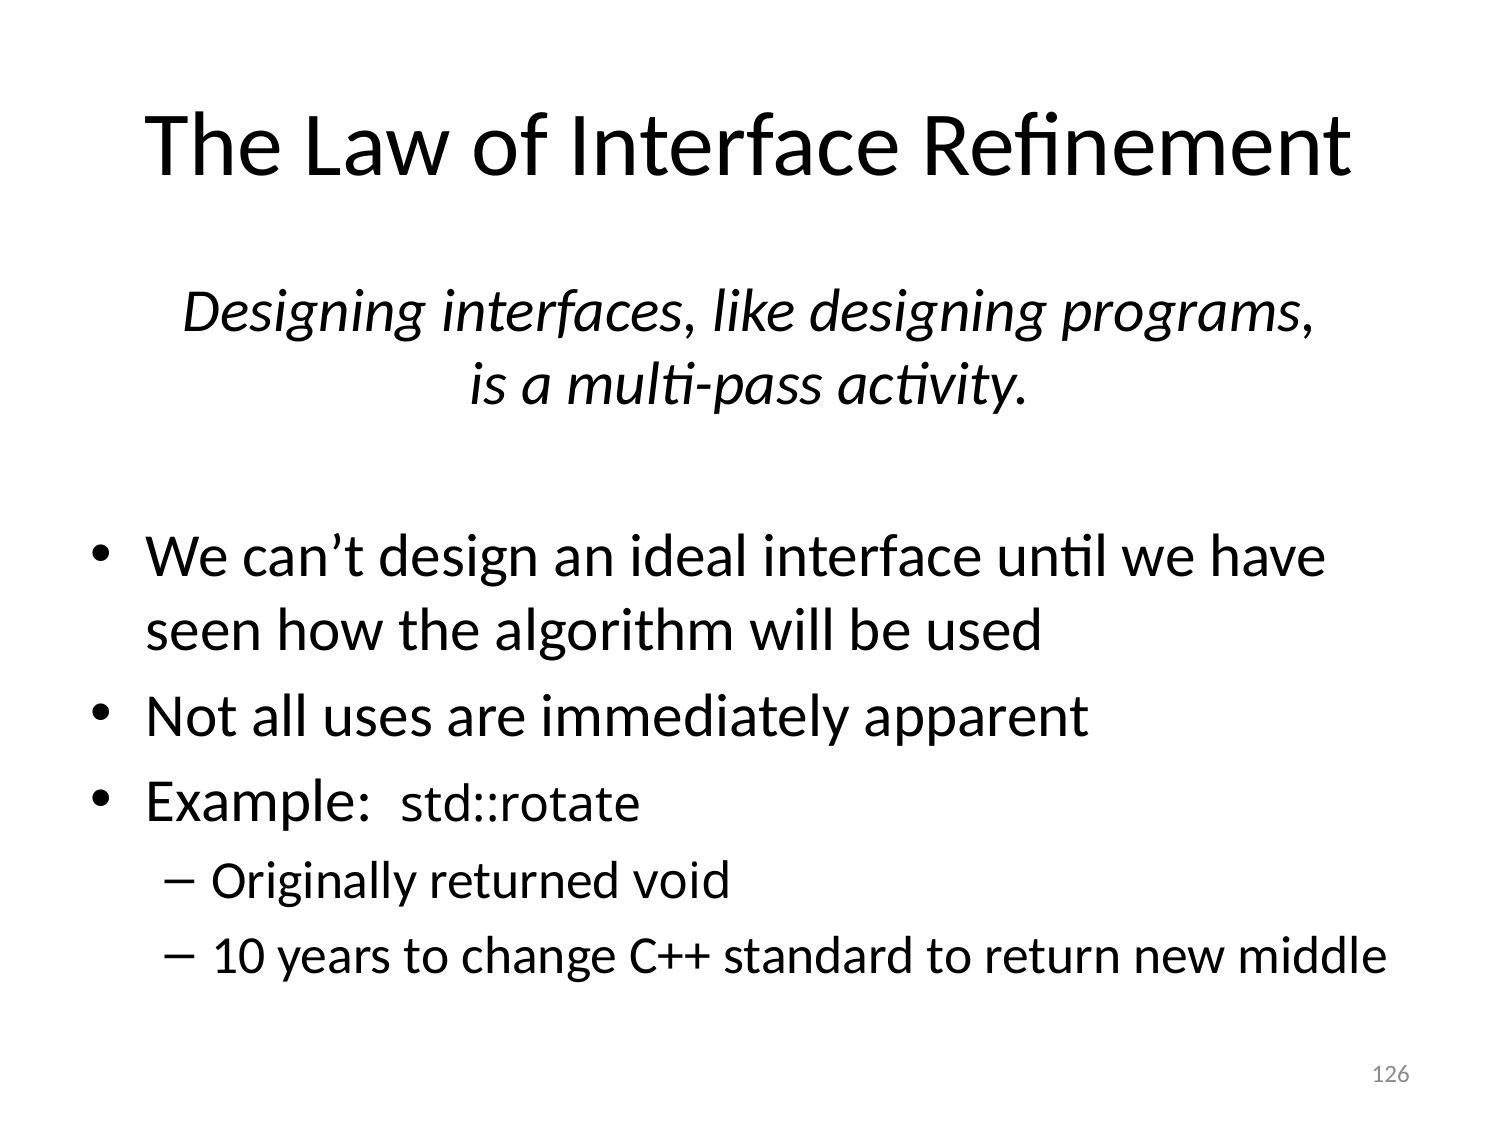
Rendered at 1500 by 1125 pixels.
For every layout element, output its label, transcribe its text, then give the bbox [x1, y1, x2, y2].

list Designing interfaces, like designing programs, is a multi-pass activity. We can’t design an ideal interface until we have seen how the algorithm will be used Not all uses are immediately apparent Example: std::rotate Originally returned void 10 years to change C++ standard to return new middle [75, 262, 1425, 1043]
slide_number 126 [1074, 1042, 1425, 1103]
title The Law of Interface Refinement [75, 45, 1425, 233]
